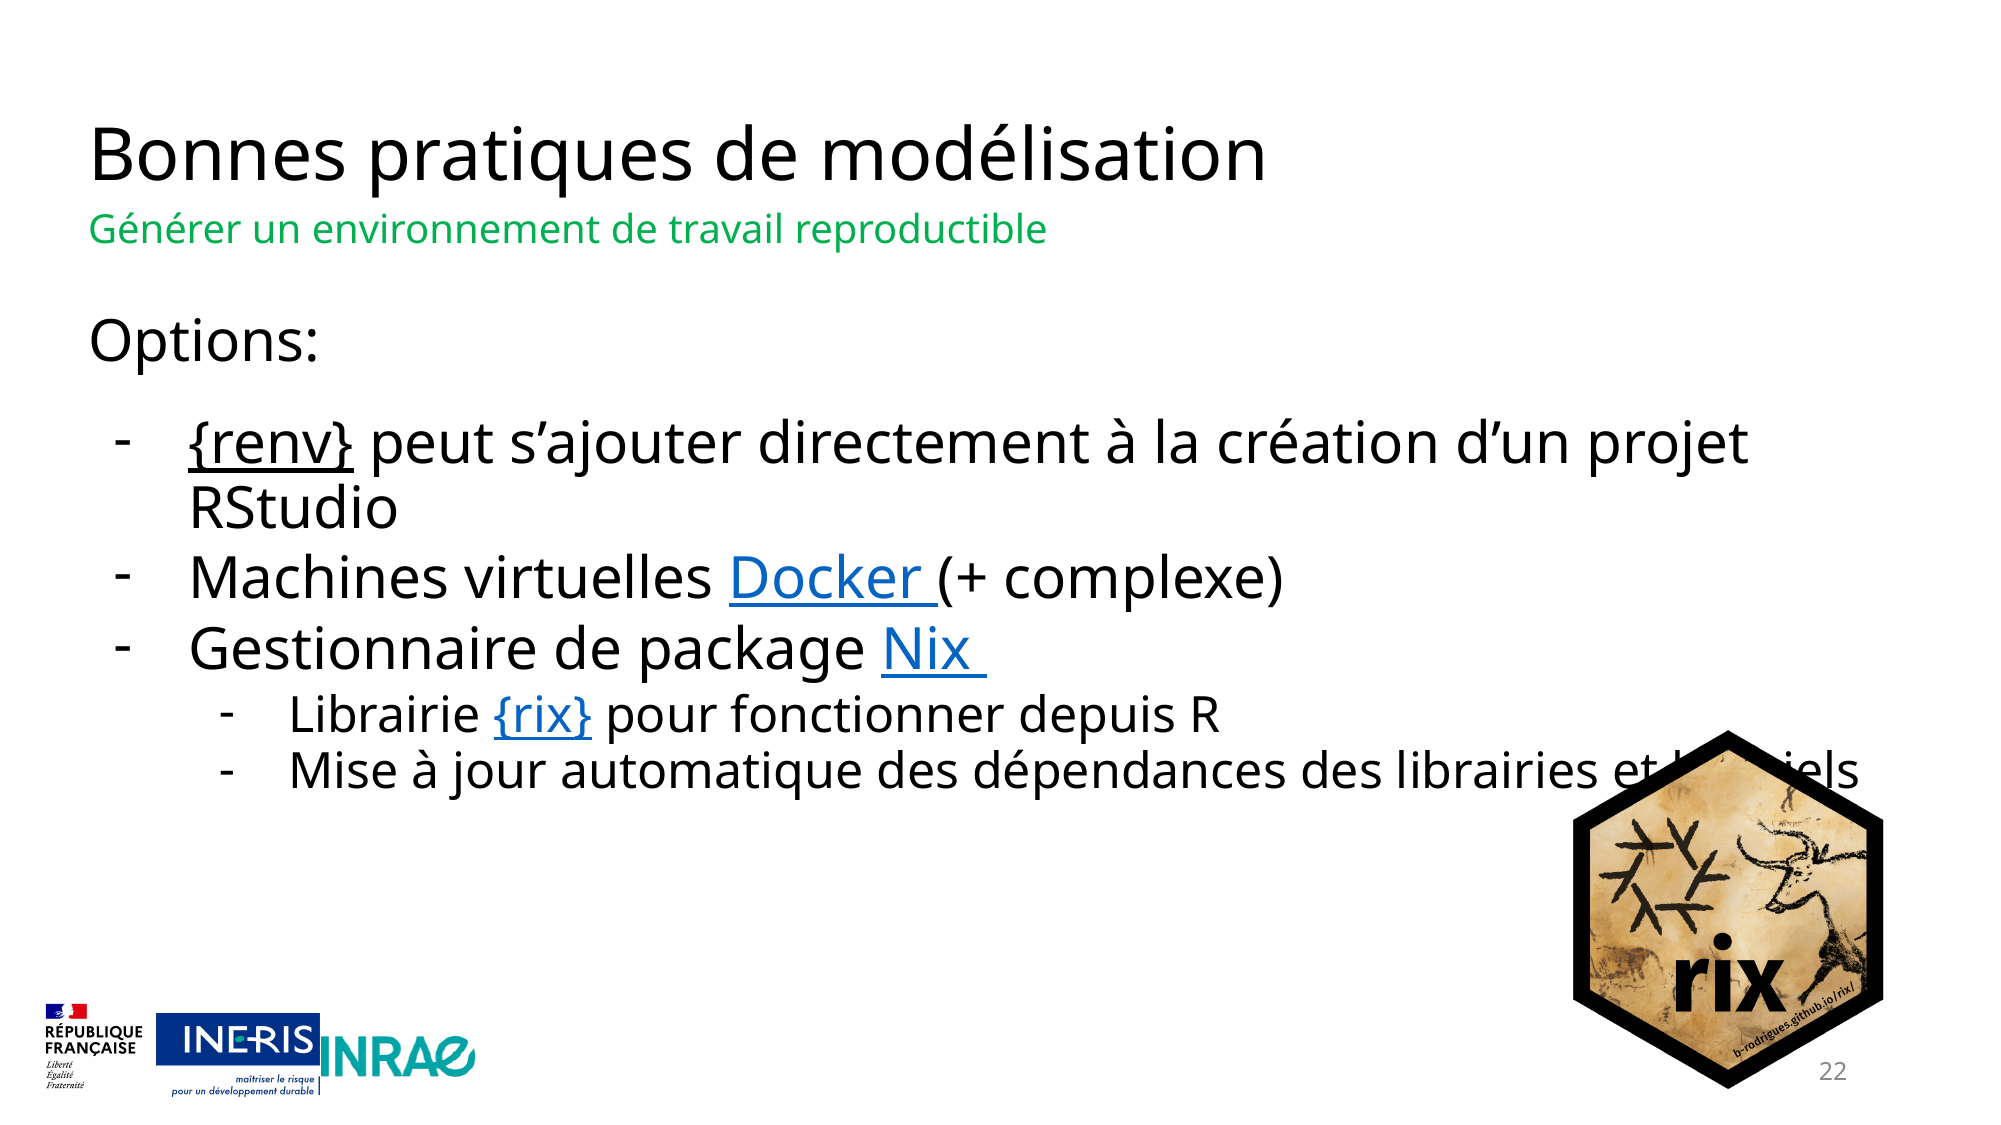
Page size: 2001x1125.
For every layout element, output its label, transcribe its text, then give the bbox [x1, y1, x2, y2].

slide_number 22 [1412, 1042, 1863, 1103]
picture [31, 989, 320, 1103]
list Options: {renv} peut s’ajouter directement à la création d’un projet RStudio Machines virtuelles Docker (+ complexe) Gestionnaire de package Nix Librairie {rix} pour fonctionner depuis R Mise à jour automatique des dépendances des librairies et logiciels [68, 290, 1932, 1000]
picture [1548, 730, 1907, 1089]
picture [321, 1035, 475, 1077]
title Bonnes pratiques de modélisation Générer un environnement de travail reproductible [68, 97, 1932, 273]
